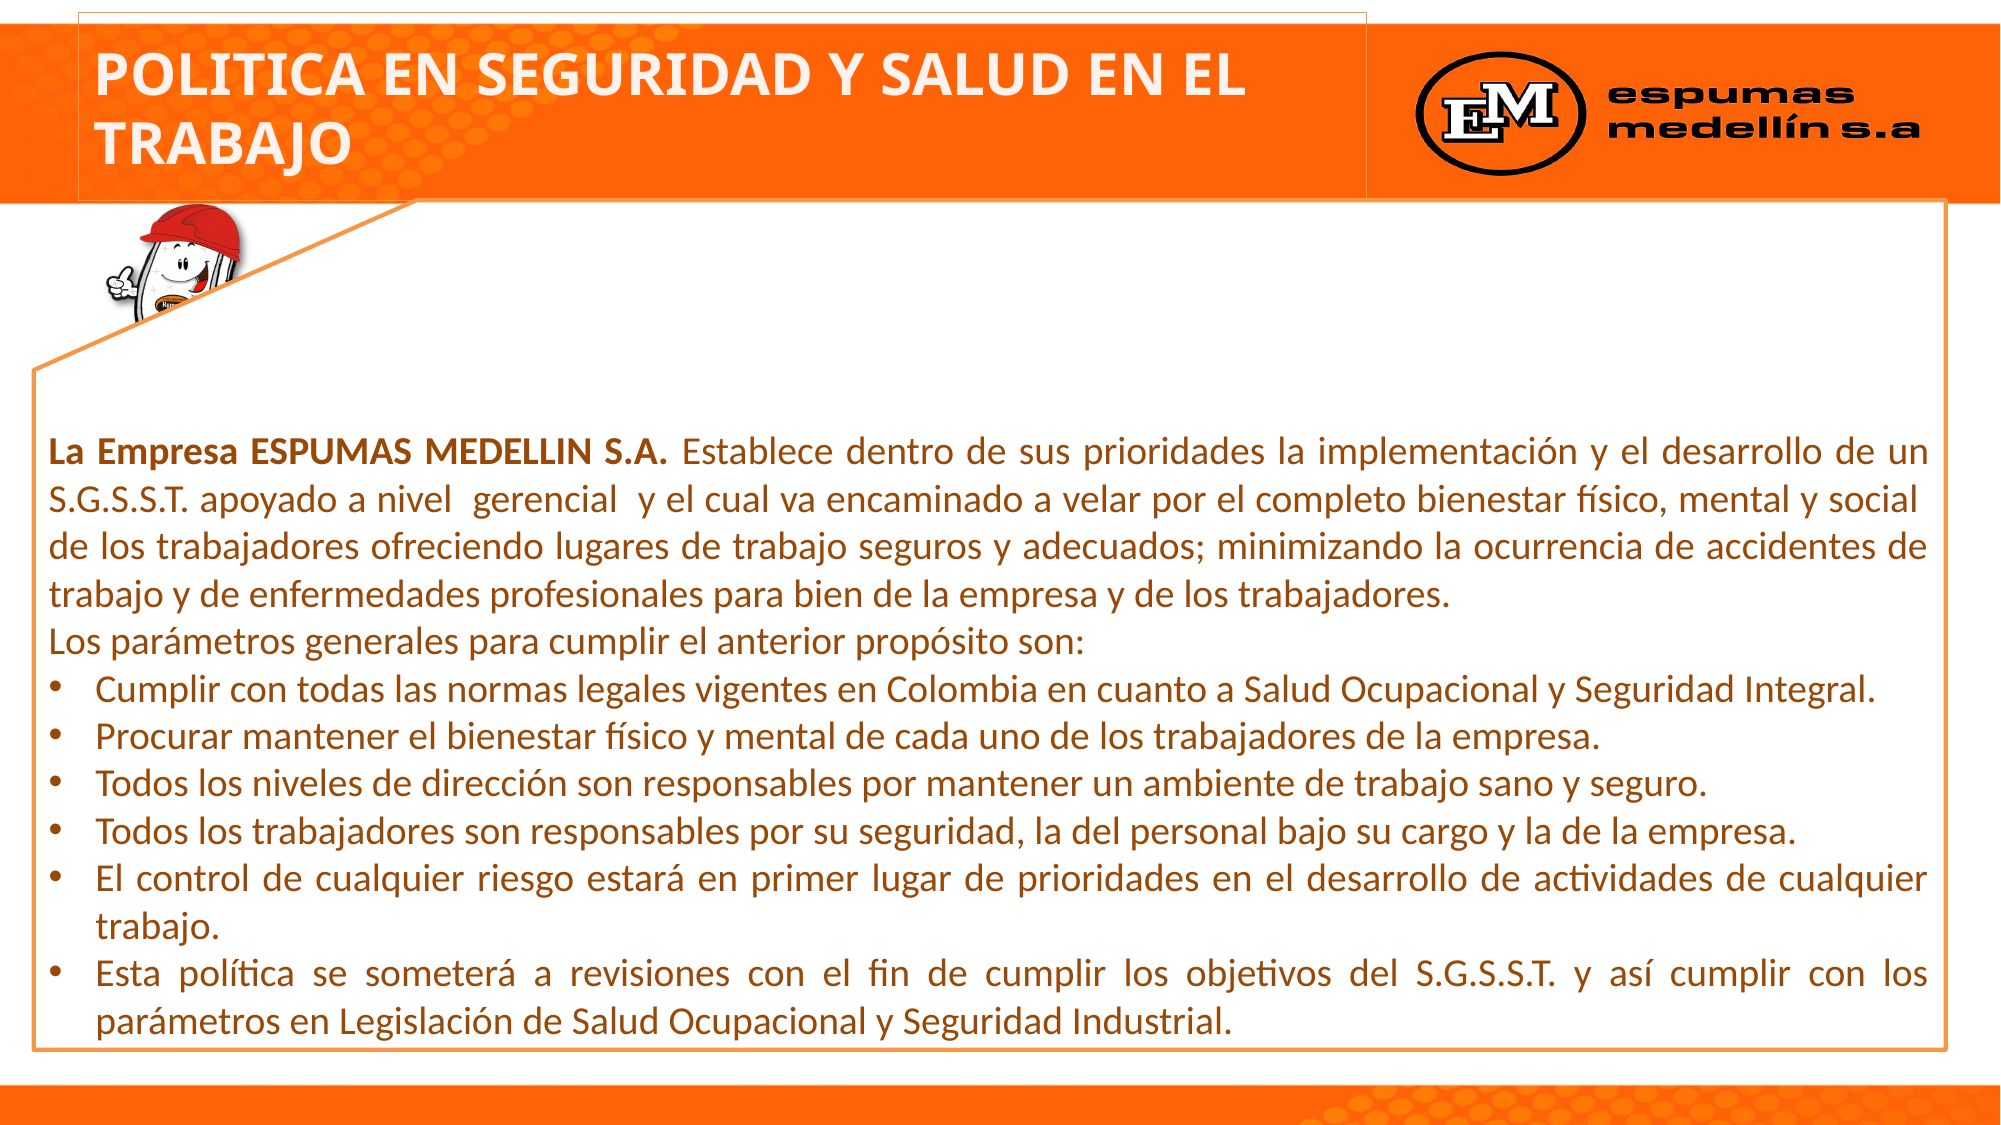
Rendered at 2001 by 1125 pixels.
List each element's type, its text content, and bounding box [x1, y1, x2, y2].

picture [0, 0, 2001, 1125]
title POLITICA EN SEGURIDAD Y SALUD EN EL TRABAJO [78, 12, 1367, 201]
text_box La Empresa ESPUMAS MEDELLIN S.A. Establece dentro de sus prioridades la implementación y el desarrollo de un S.G.S.S.T. apoyado a nivel gerencial y el cual va encaminado a velar por el completo bienestar físico, mental y social de los trabajadores ofreciendo lugares de trabajo seguros y adecuados; minimizando la ocurrencia de accidentes de trabajo y de enfermedades profesionales para bien de la empresa y de los trabajadores. Los parámetros generales para cumplir el anterior propósito son: Cumplir con todas las normas legales vigentes en Colombia en cuanto a Salud Ocupacional y Seguridad Integral. Procurar mantener el bienestar físico y mental de cada uno de los trabajadores de la empresa. Todos los niveles de dirección son responsables por mantener un ambiente de trabajo sano y seguro. Todos los trabajadores son responsables por su seguridad, la del personal bajo su cargo y la de la empresa. El control de cualquier riesgo estará en primer lugar de prioridades en el desarrollo de actividades de cualquier trabajo. Esta política se someterá a revisiones con el fin de cumplir los objetivos del S.G.S.S.T. y así cumplir con los parámetros en Legislación de Salud Ocupacional y Seguridad Industrial. [31, 198, 1948, 1052]
